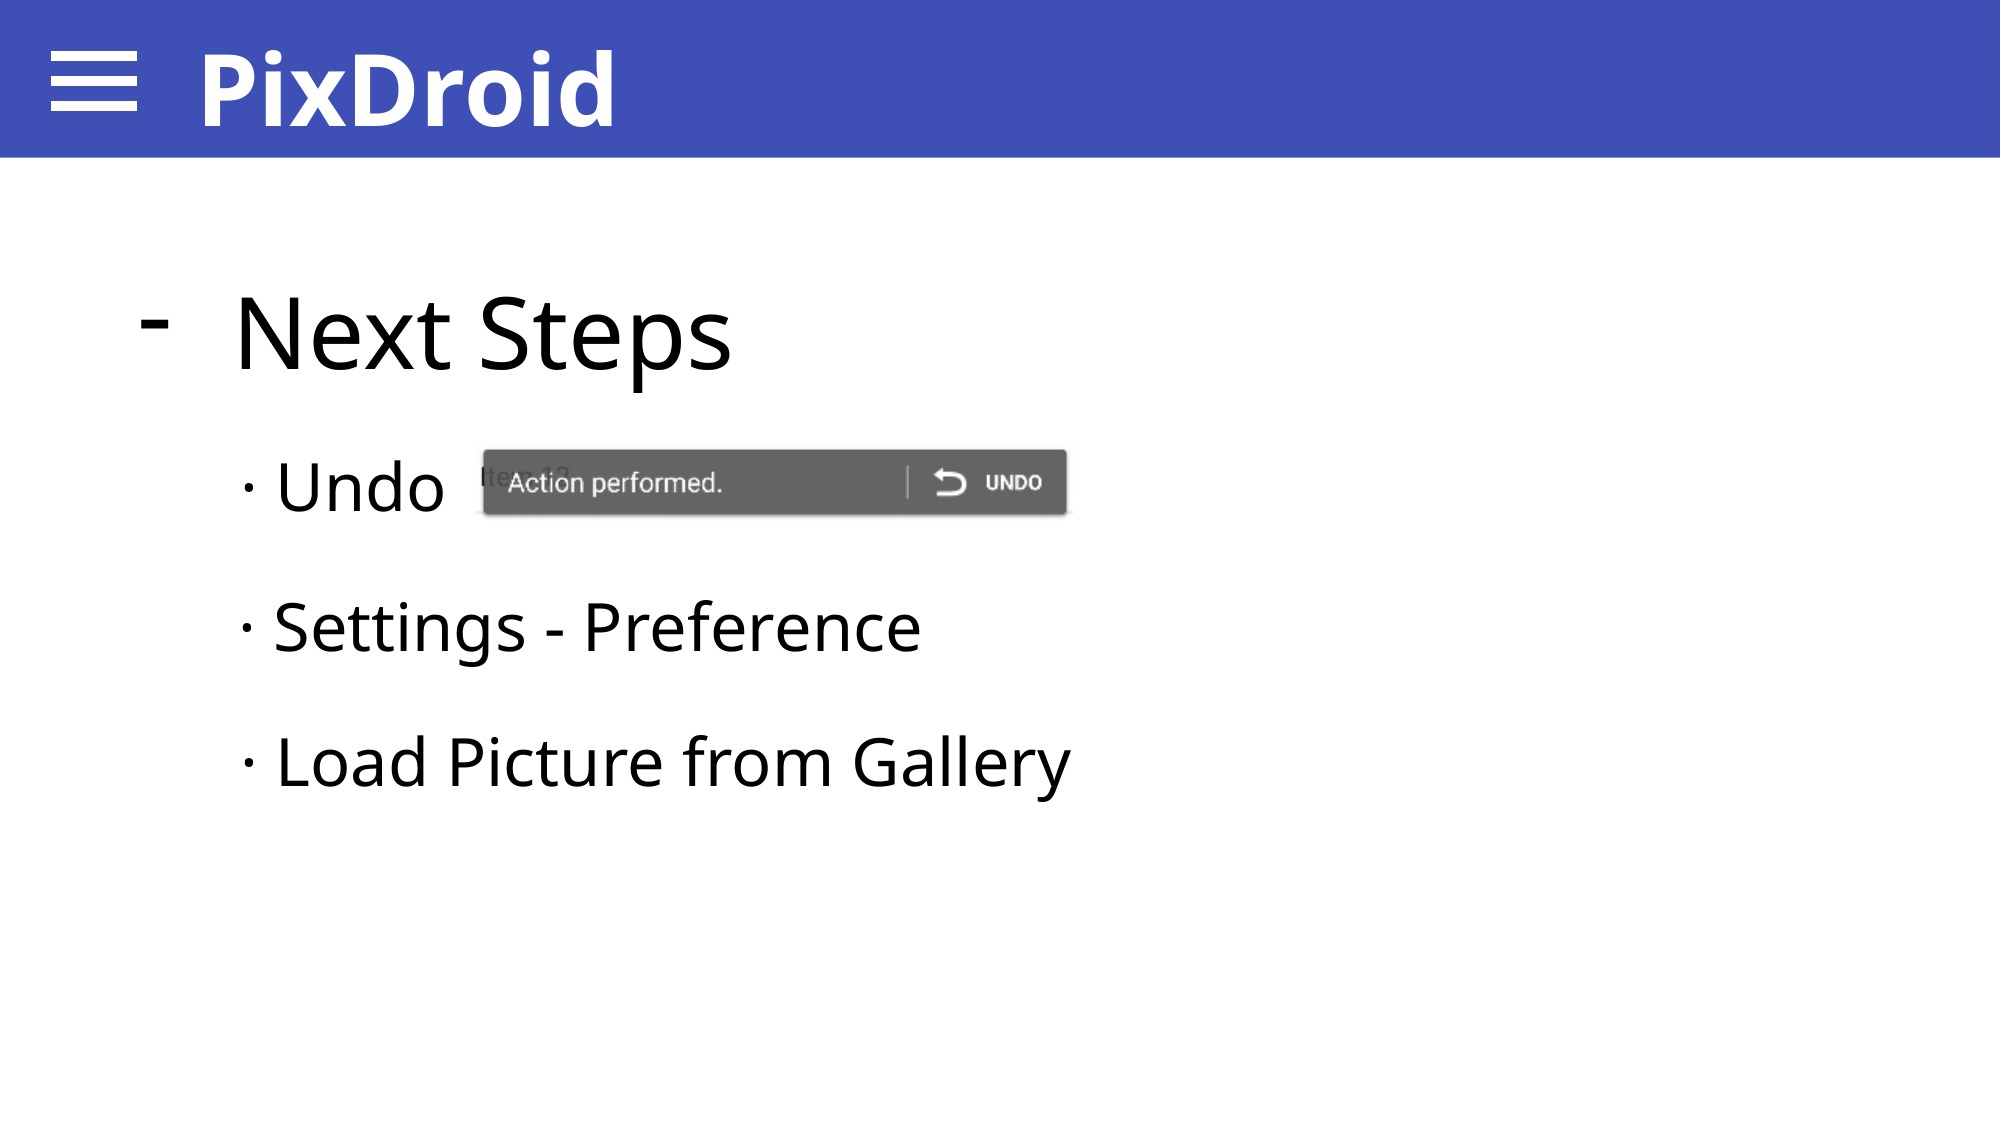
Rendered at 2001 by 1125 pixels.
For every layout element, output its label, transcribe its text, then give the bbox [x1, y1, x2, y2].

text_box · Undo [226, 437, 463, 533]
text_box · Settings - Preference [223, 577, 939, 672]
text_box · Load Picture from Gallery [225, 712, 1088, 808]
text_box Next Steps [124, 262, 751, 397]
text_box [51, 55, 137, 106]
text_box PixDroid [181, 19, 636, 154]
picture [476, 442, 1074, 521]
text_box [0, 0, 2000, 159]
